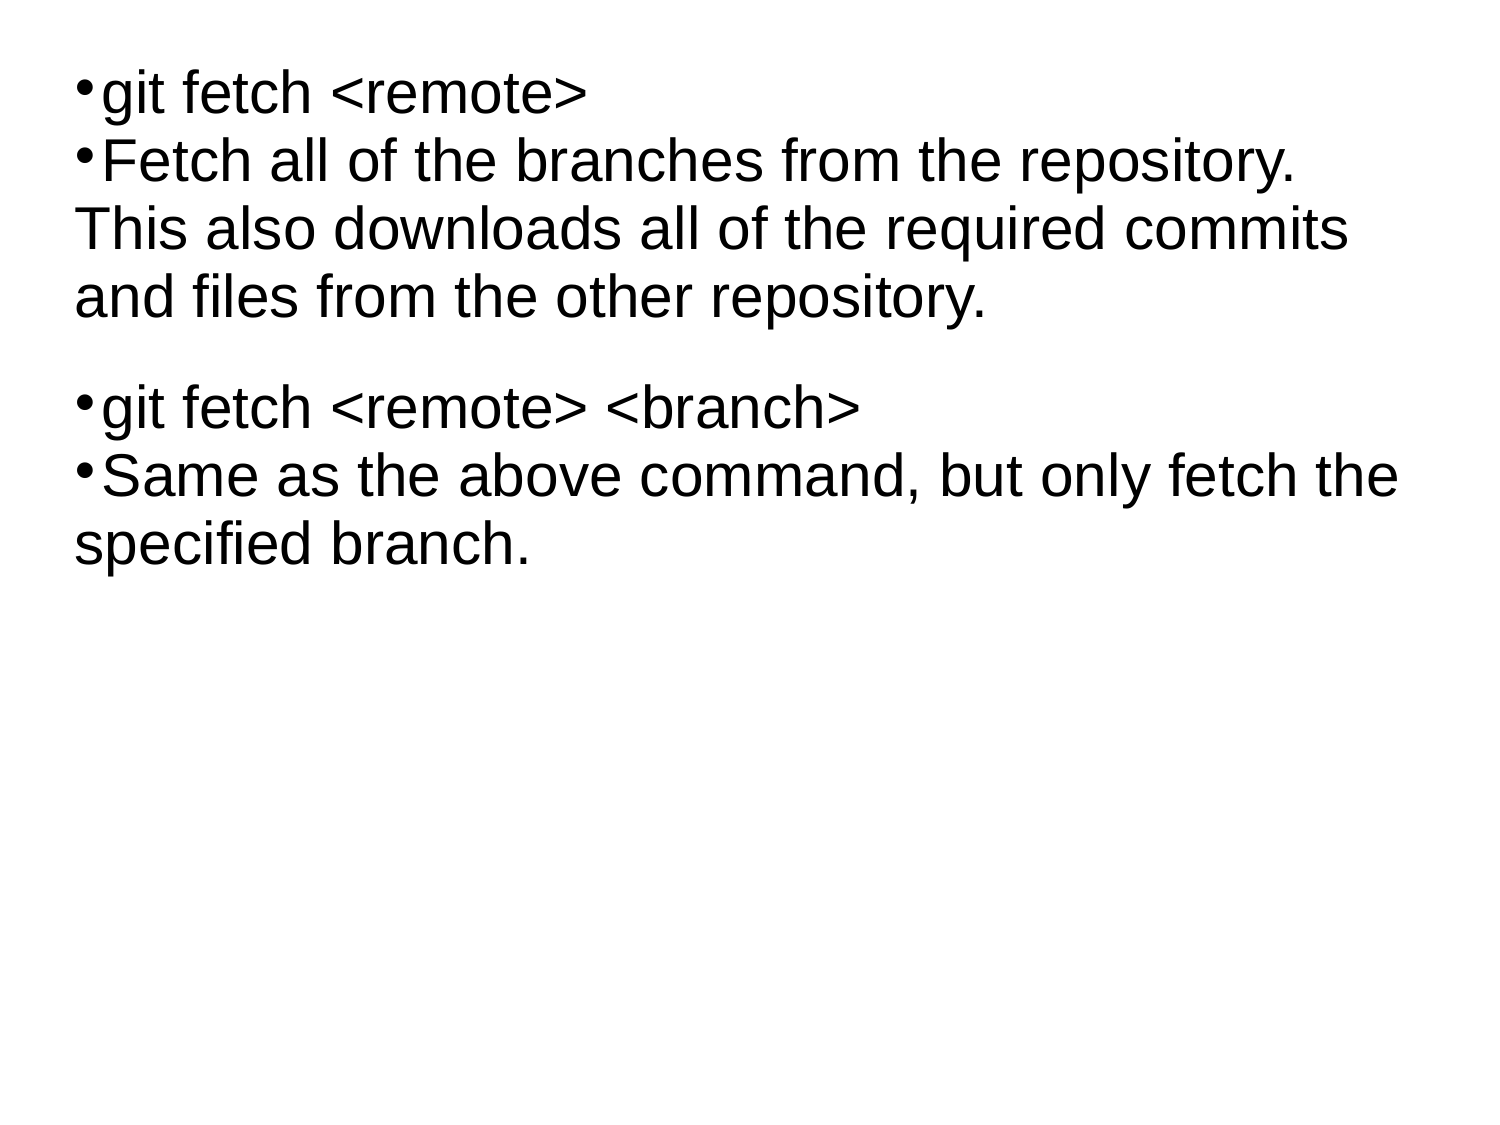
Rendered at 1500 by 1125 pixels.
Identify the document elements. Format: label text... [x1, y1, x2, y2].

text_box git fetch <remote> Fetch all of the branches from the repository. This also downloads all of the required commits and files from the other repository. git fetch <remote> <branch> Same as the above command, but only fetch the specified branch. [74, 10, 1425, 916]
